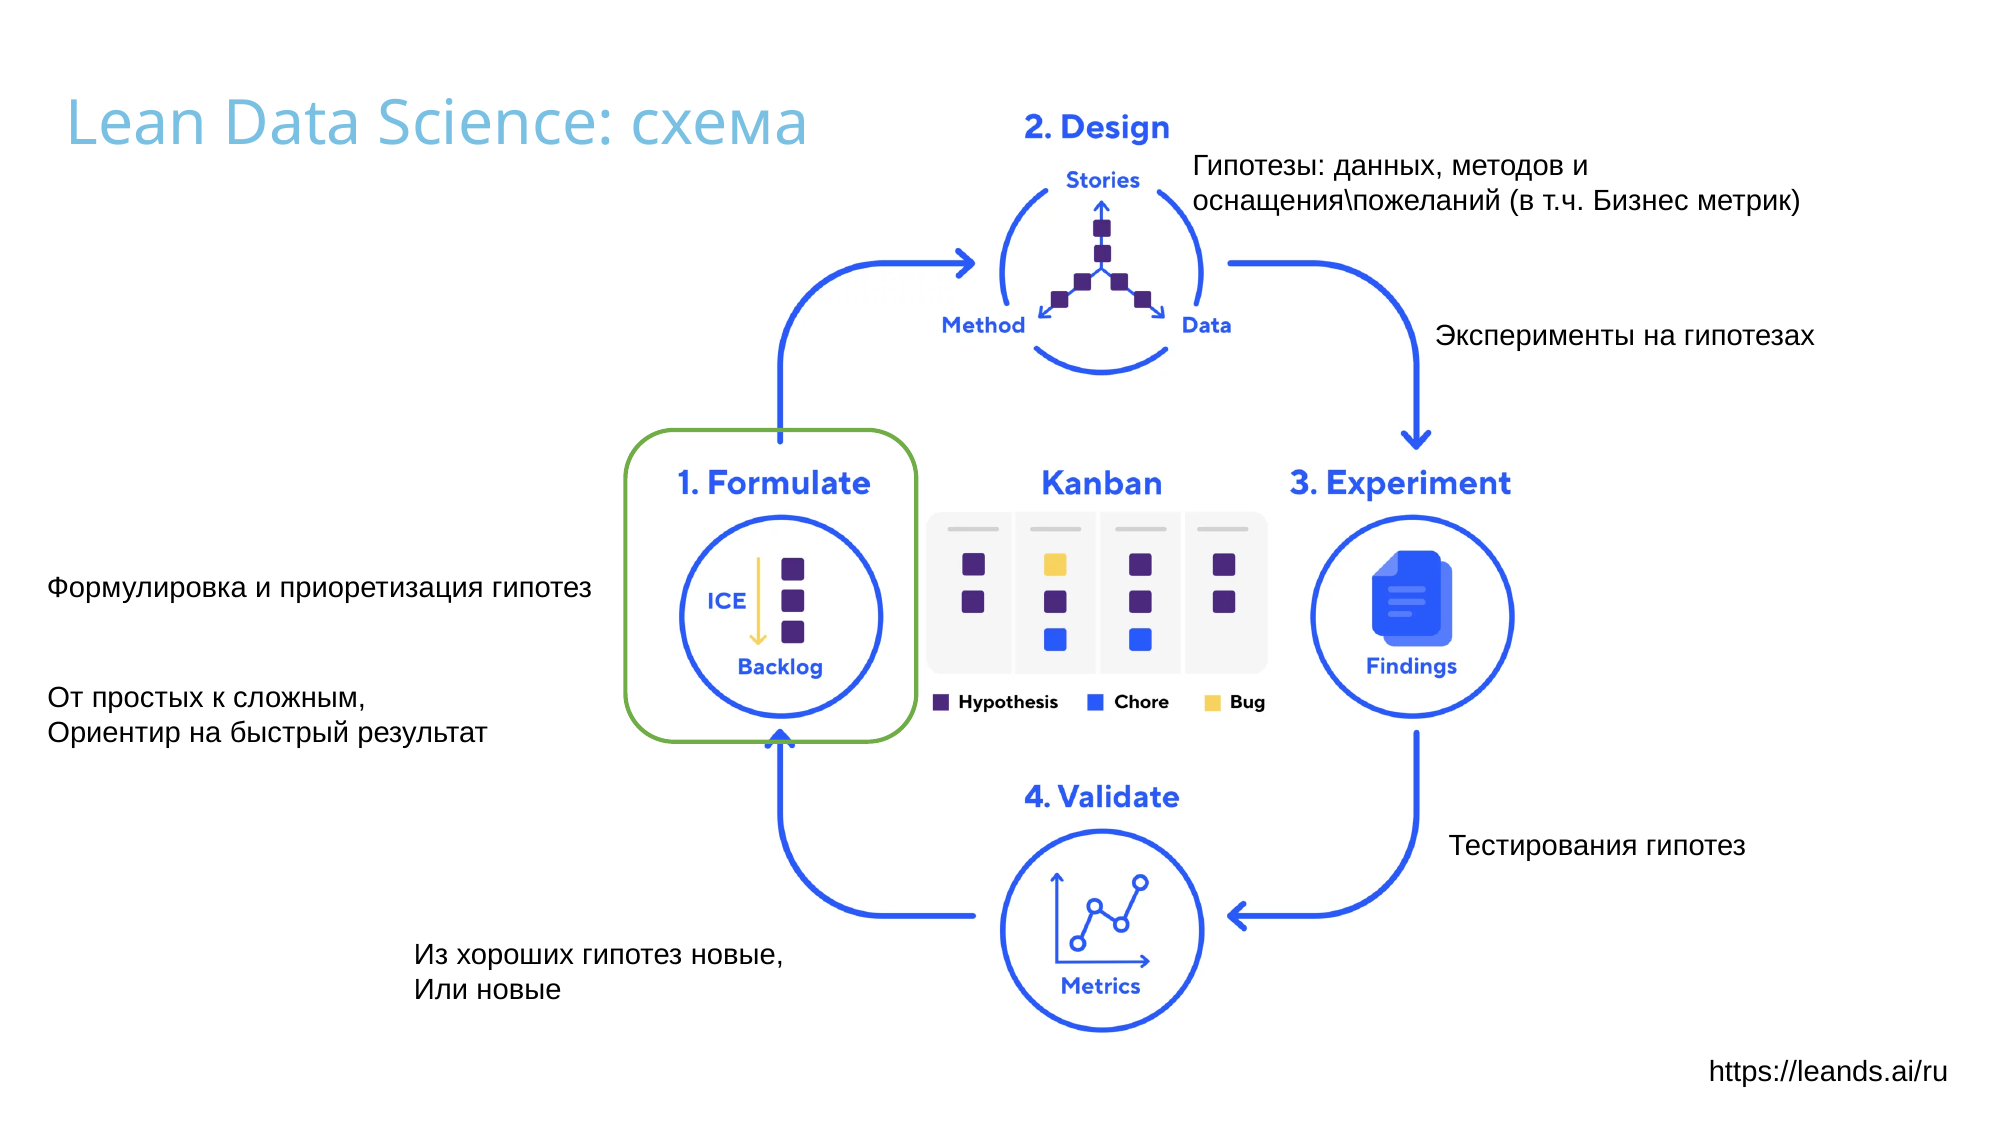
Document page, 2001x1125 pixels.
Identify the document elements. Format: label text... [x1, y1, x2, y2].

text_box Формулировка и приоретизация гипотез [32, 560, 605, 611]
picture [610, 80, 1583, 1086]
text_box Тестирования гипотез [1587, 818, 1762, 869]
text_box Эксперименты на гипотезах [1587, 308, 1831, 359]
text_box https://leands.ai/ru [1693, 1044, 1968, 1095]
text_box Из хороших гипотез новые, Или новые [399, 928, 605, 1013]
text_box Lean Data Science: схема [65, 94, 605, 158]
text_box Гипотезы: данных, методов и оснащения\пожеланий (в т.ч. Бизнес метрик) [1587, 138, 1817, 224]
text_box От простых к сложным, Ориентир на быстрый результат [32, 670, 504, 756]
